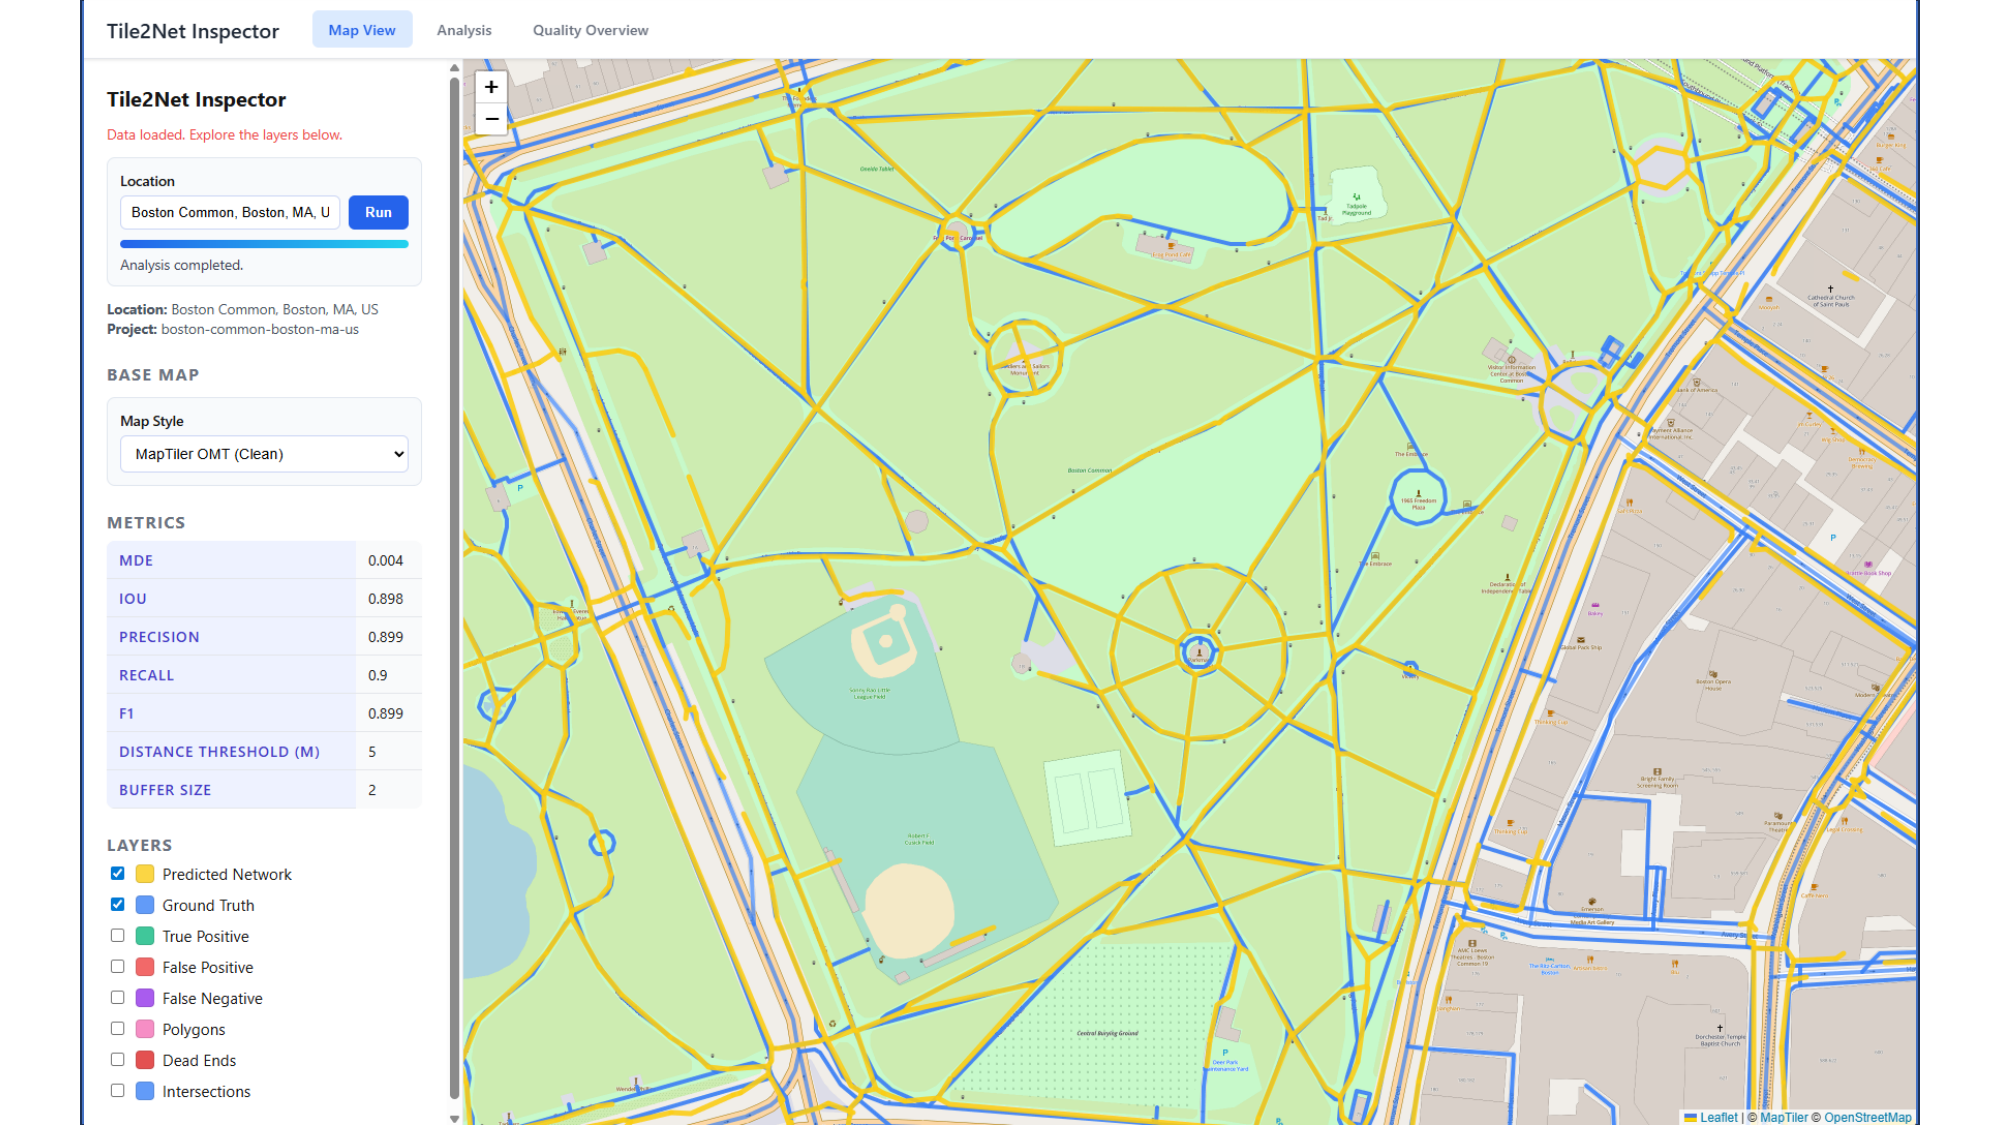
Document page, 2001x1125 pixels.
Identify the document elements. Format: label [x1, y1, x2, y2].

picture [84, 0, 1916, 1125]
text_box [1916, 0, 1920, 1125]
text_box [80, 0, 84, 1125]
